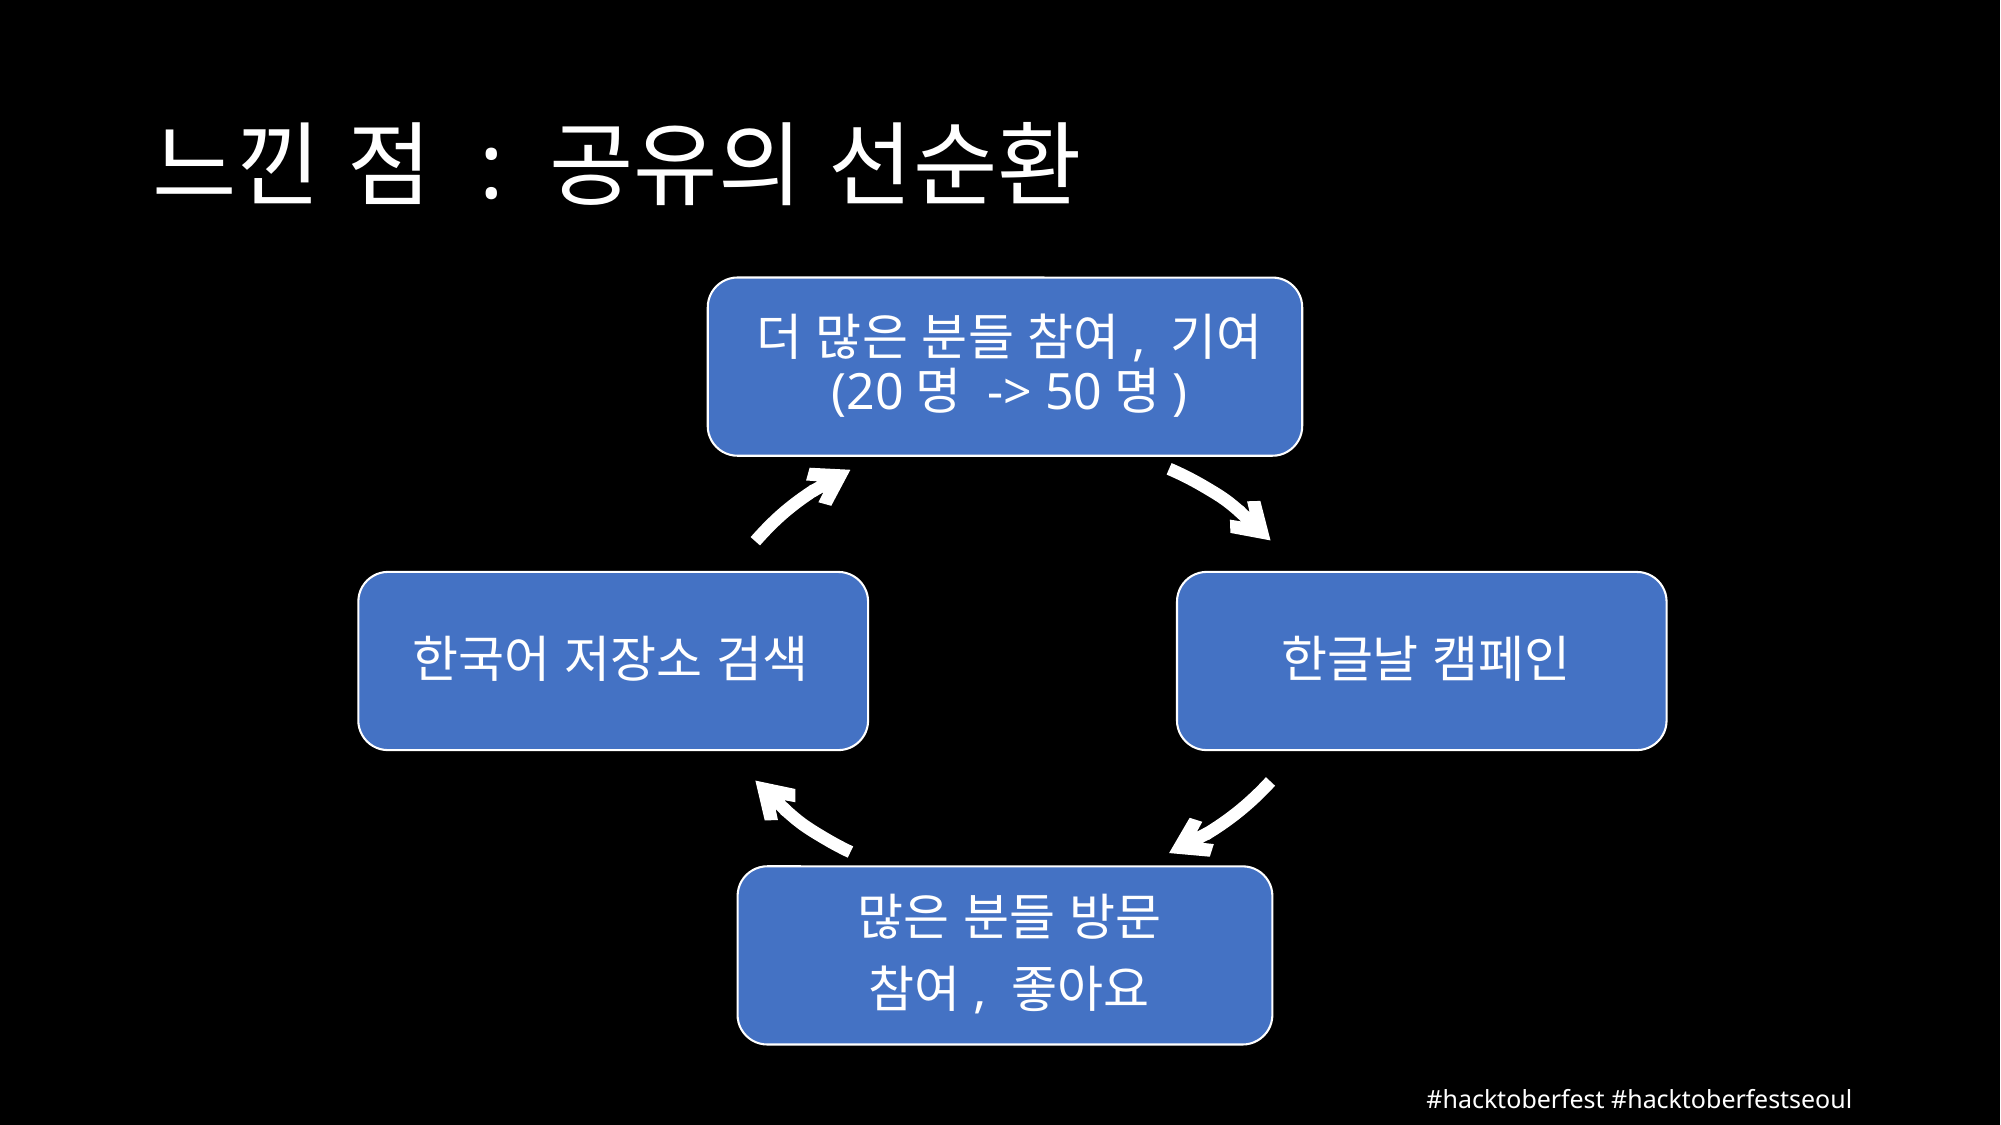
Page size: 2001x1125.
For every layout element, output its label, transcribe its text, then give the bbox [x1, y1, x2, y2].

title 느낀 점 : 공유의 선순환 [137, 59, 1863, 278]
footer #hacktoberfest #hacktoberfestseoul [1302, 1071, 1978, 1125]
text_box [333, 277, 1667, 1045]
